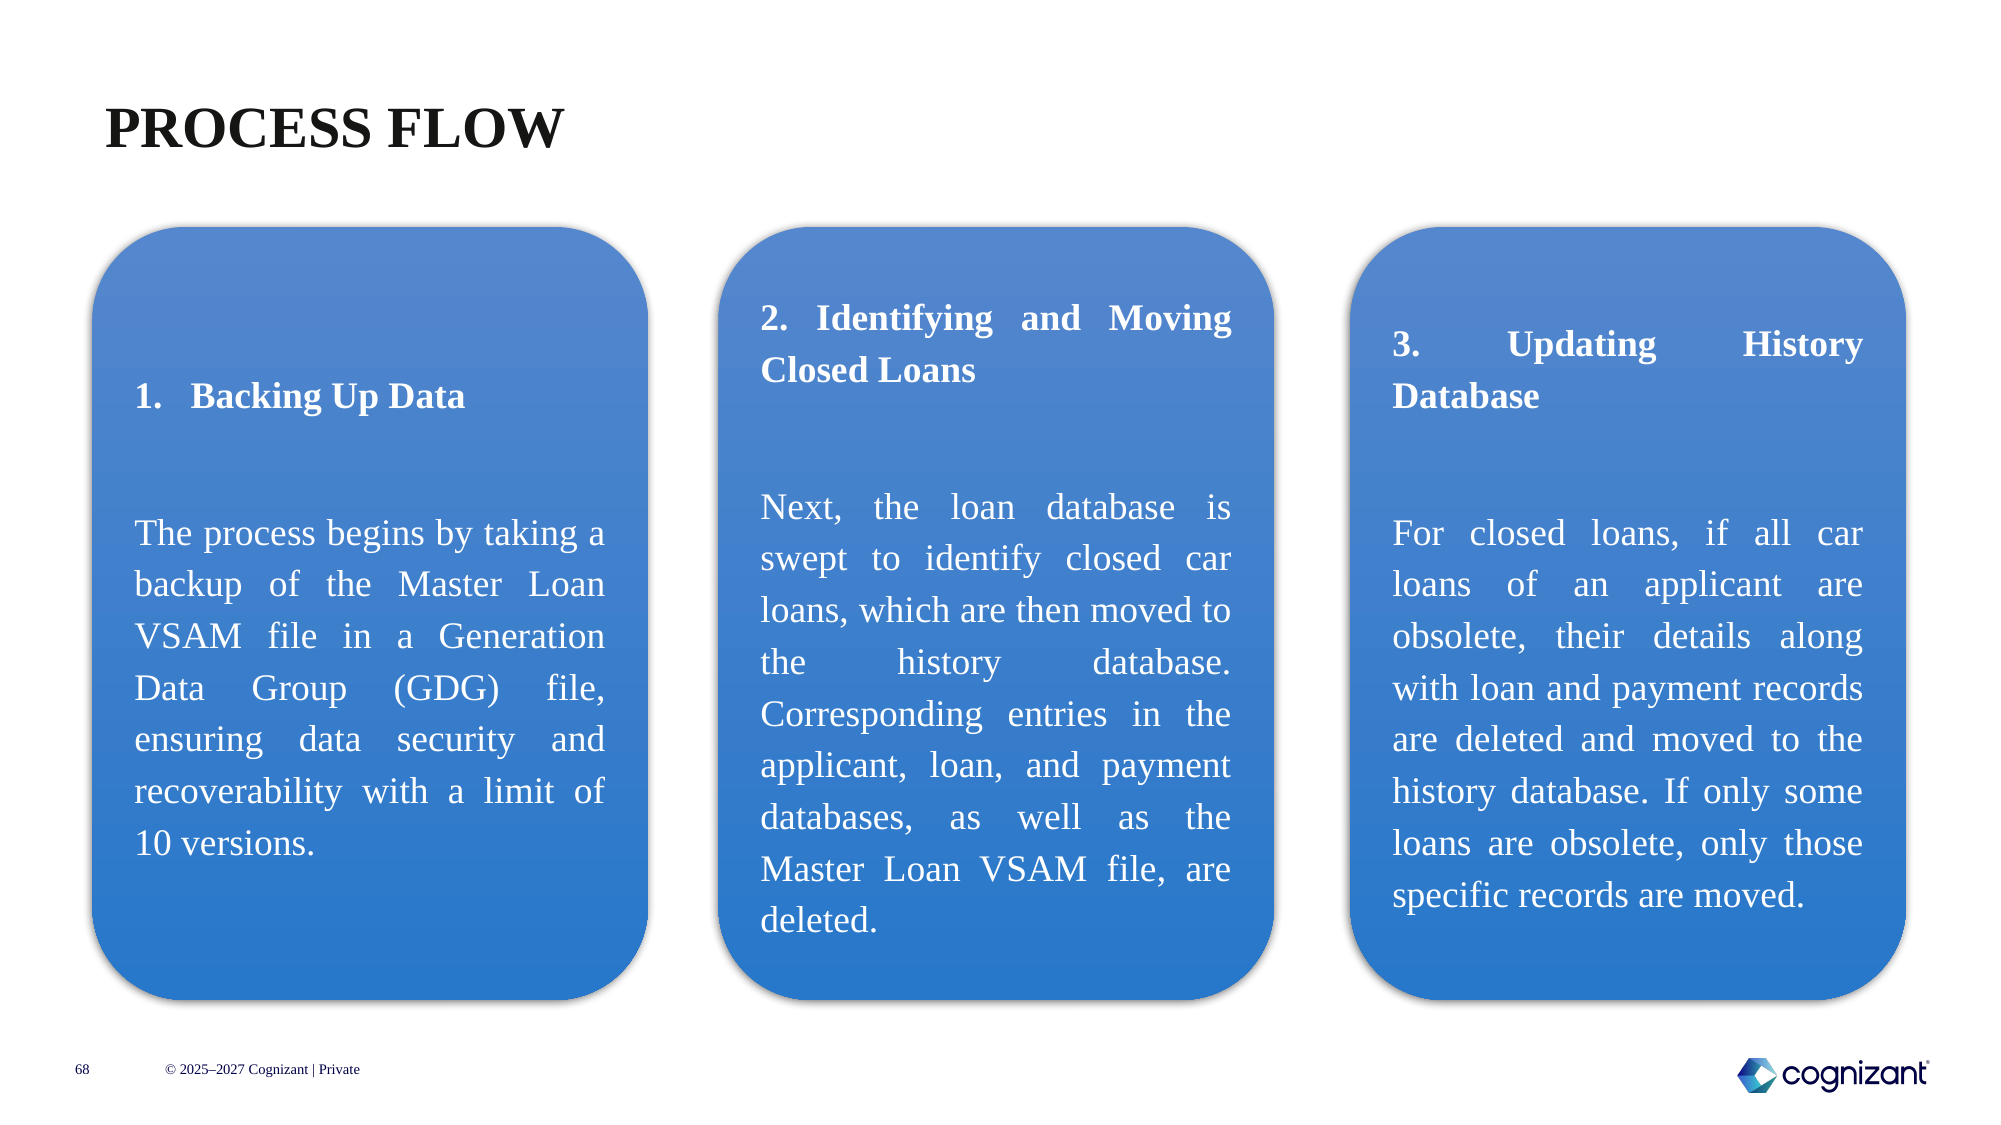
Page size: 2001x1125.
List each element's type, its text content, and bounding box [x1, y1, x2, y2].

footer © 2025–2027 Cognizant | Private [165, 1050, 456, 1088]
text_box 2. Identifying and Moving Closed Loans Next, the loan database is swept to identify closed car loans, which are then moved to the history database. Corresponding entries in the applicant, loan, and payment databases, as well as the Master Loan VSAM file, are deleted. [718, 226, 1274, 1000]
text_box 3. Updating History Database For closed loans, if all car loans of an applicant are obsolete, their details along with loan and payment records are deleted and moved to the history database. If only some loans are obsolete, only those specific records are moved. [1350, 226, 1906, 1000]
slide_number 68 [75, 1050, 135, 1088]
text_box PROCESS FLOW [105, 97, 1971, 161]
picture [1737, 1058, 1930, 1093]
text_box Backing Up Data The process begins by taking a backup of the Master Loan VSAM file in a Generation Data Group (GDG) file, ensuring data security and recoverability with a limit of 10 versions. [92, 226, 648, 1000]
